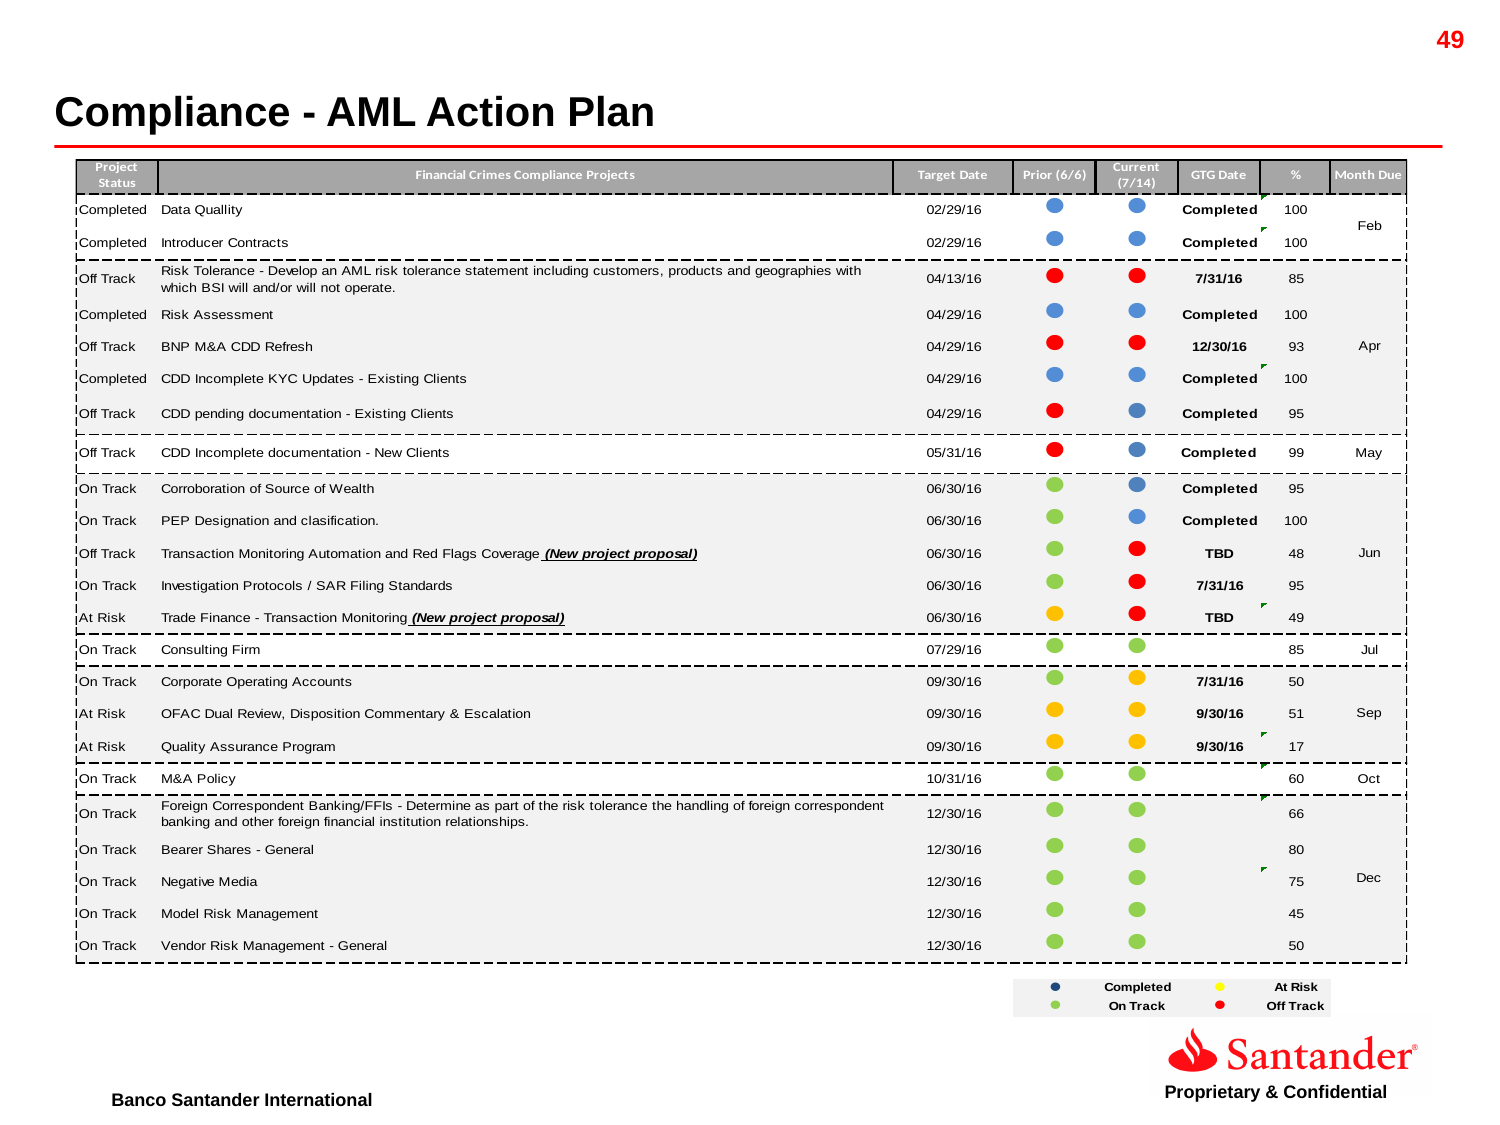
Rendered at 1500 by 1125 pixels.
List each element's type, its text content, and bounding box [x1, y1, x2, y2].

picture [75, 159, 1431, 1096]
picture [1247, 1089, 1253, 1096]
list Compliance - AML Action Plan [54, 74, 1409, 146]
